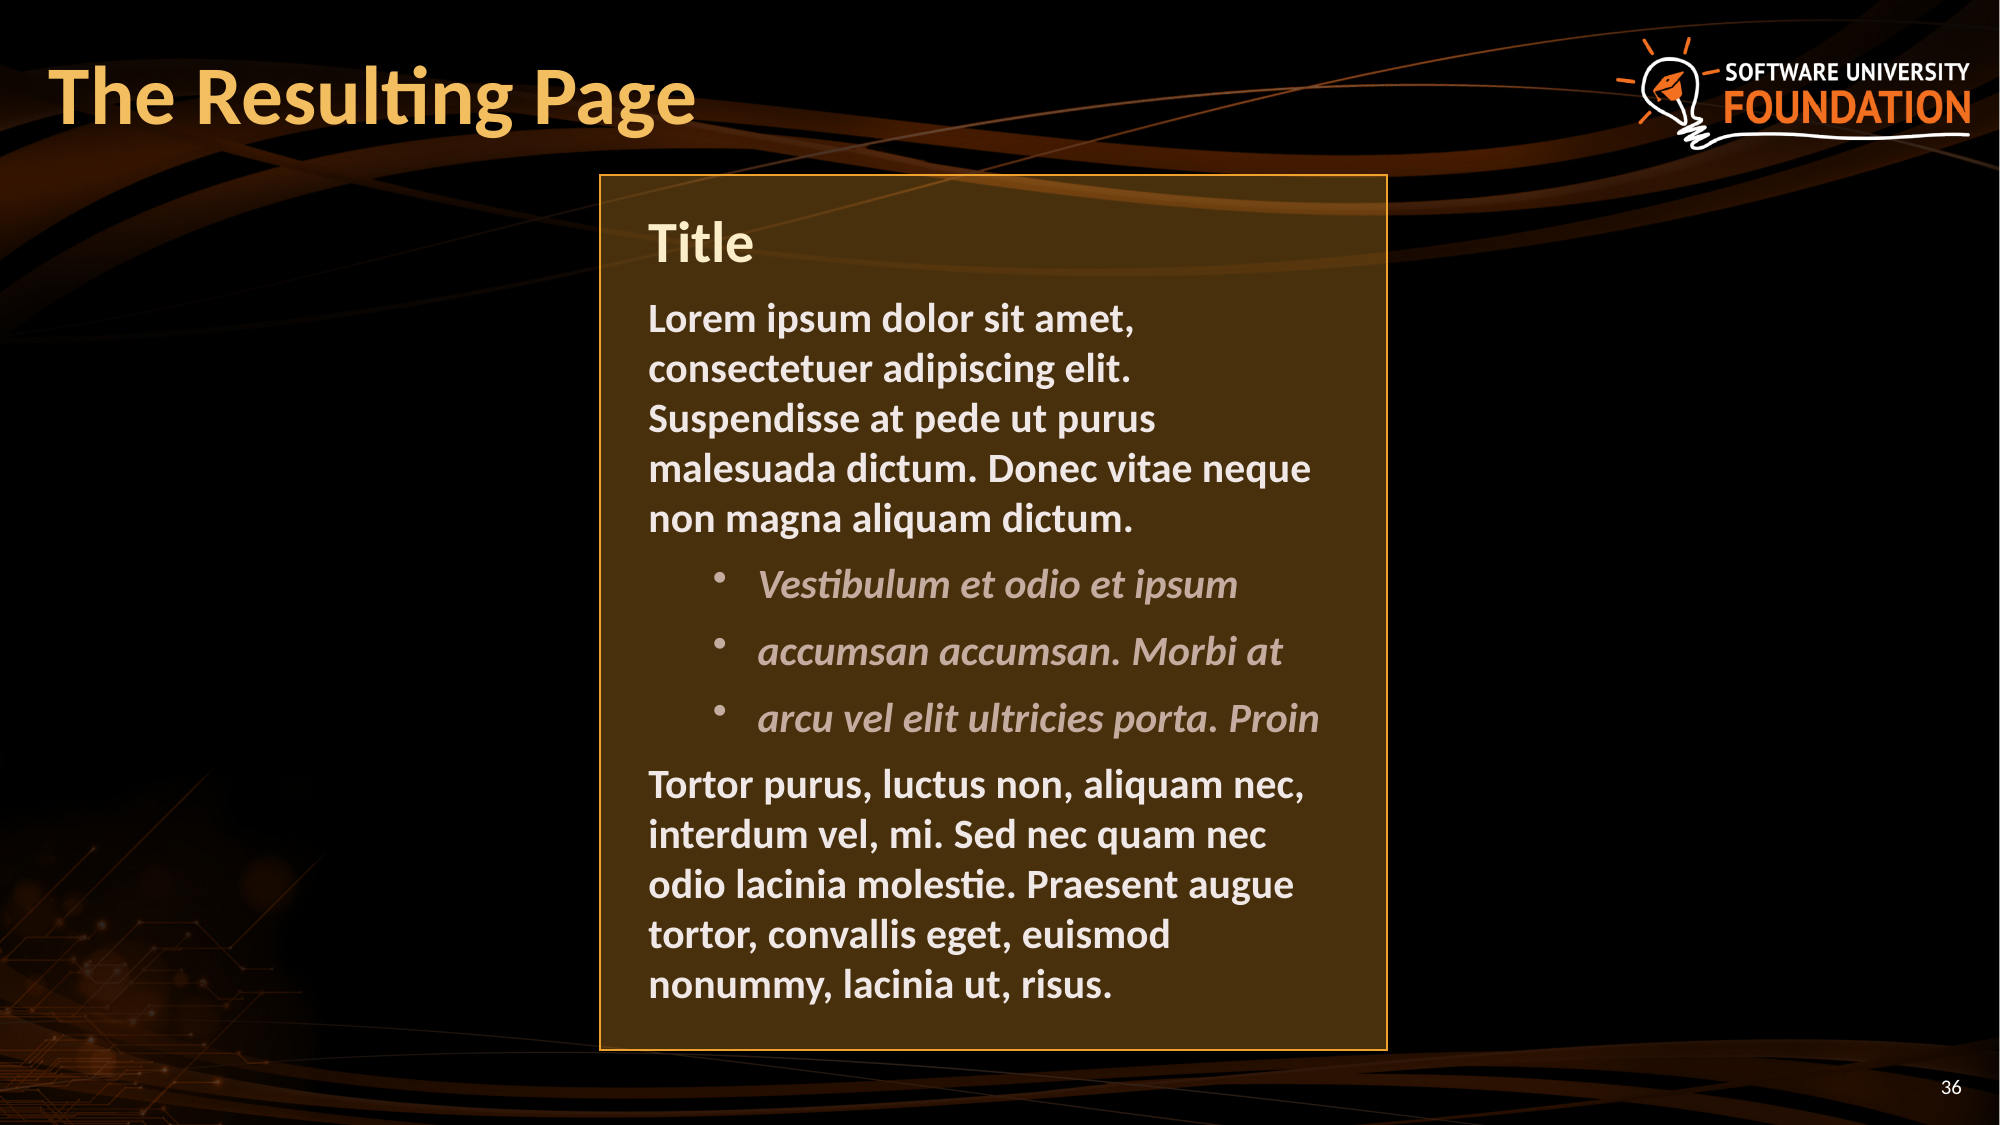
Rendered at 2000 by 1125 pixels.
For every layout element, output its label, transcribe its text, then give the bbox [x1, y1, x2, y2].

picture [0, 0, 2000, 1125]
text_box [599, 174, 1388, 1050]
text_box Title Lorem ipsum dolor sit amet, consectetuer adipiscing elit. Suspendisse at pede ut purus malesuada dictum. Donec vitae neque non magna aliquam dictum. Vestibulum et odio et ipsum accumsan accumsan. Morbi at arcu vel elit ultricies porta. Proin Tortor purus, luctus non, aliquam nec, interdum vel, mi. Sed nec quam nec odio lacinia molestie. Praesent augue tortor, convallis eget, euismod nonummy, lacinia ut, risus. [633, 196, 1363, 1015]
title The Resulting Page [30, 6, 1602, 189]
slide_number 36 [1897, 1070, 1968, 1103]
